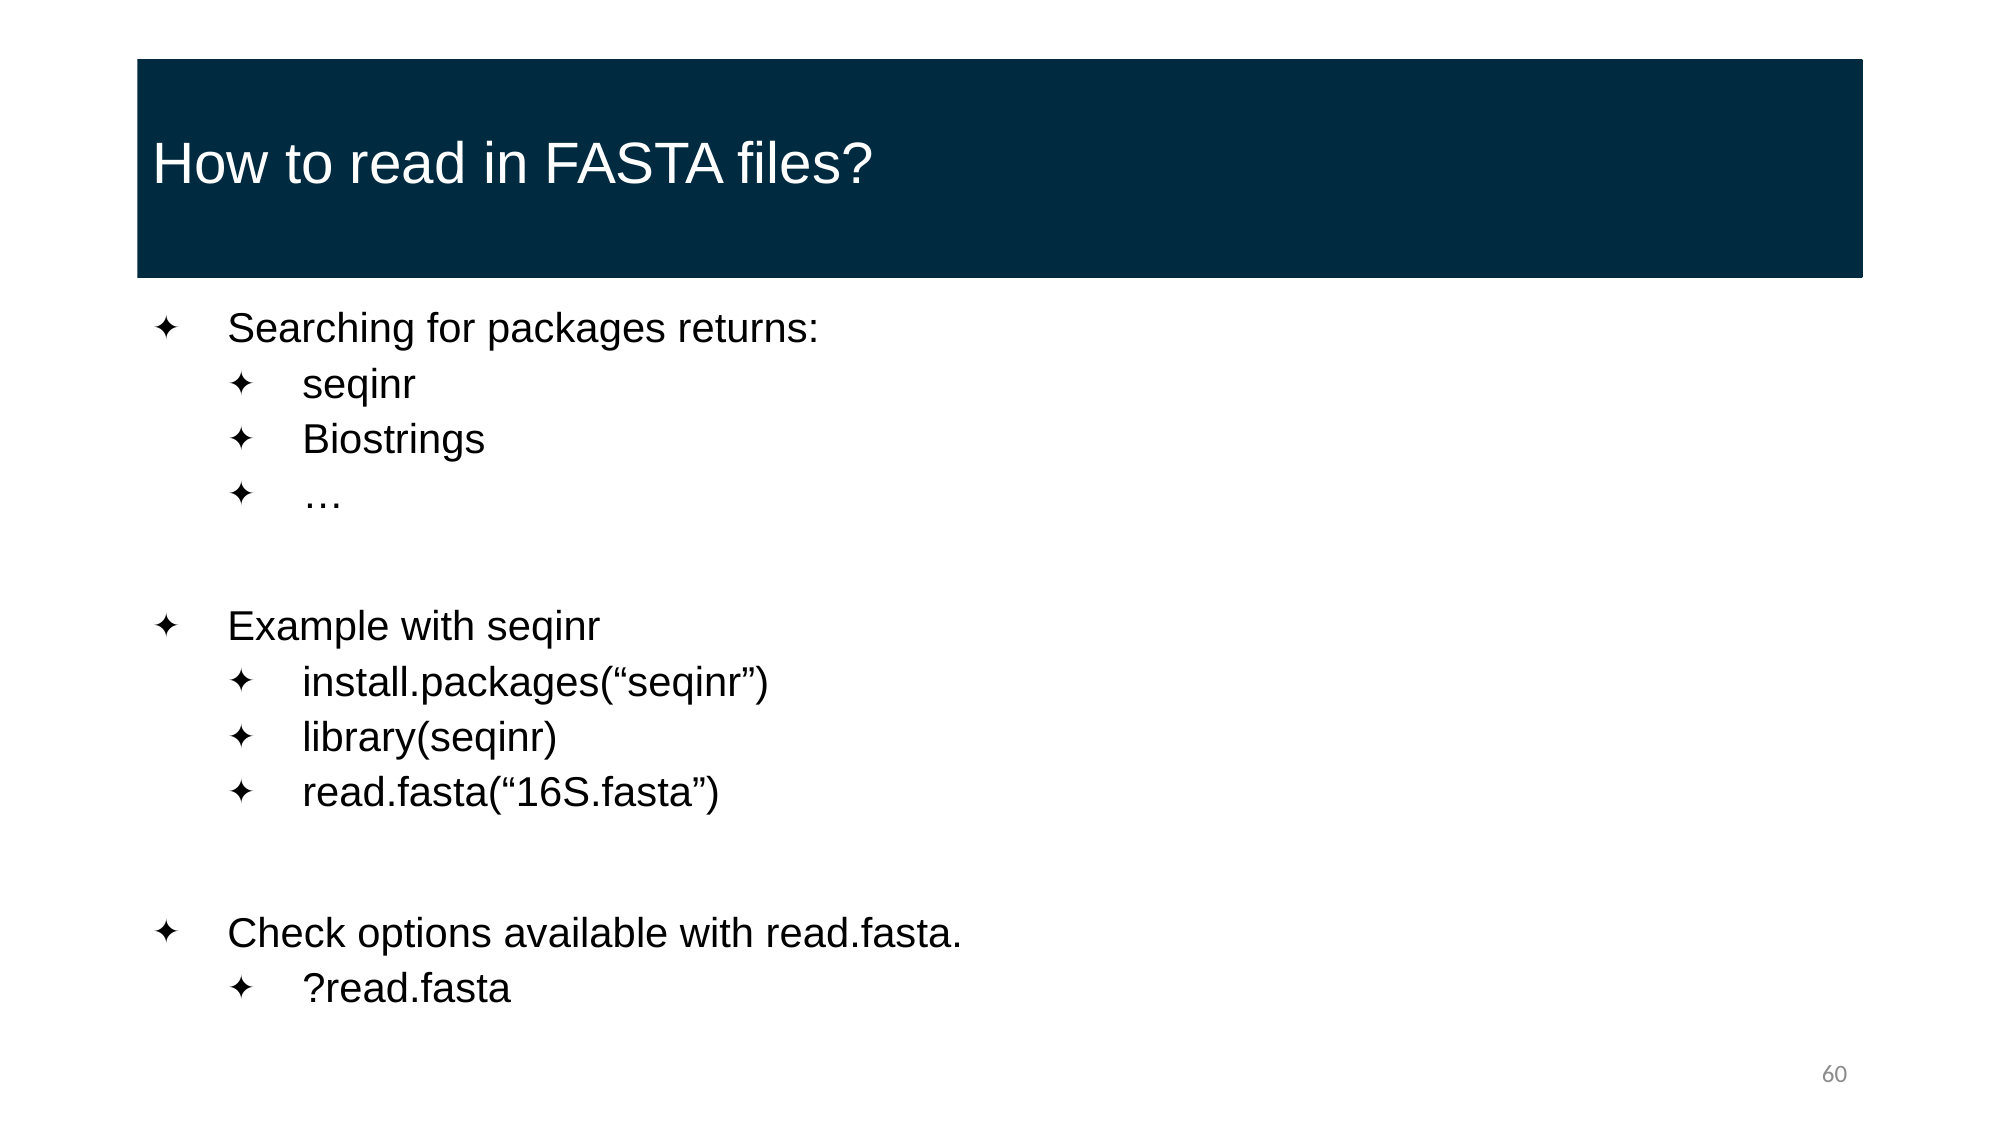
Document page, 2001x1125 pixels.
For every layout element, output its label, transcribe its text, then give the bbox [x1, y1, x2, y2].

title How to read in FASTA files? [137, 59, 1863, 278]
slide_number 60 [1412, 1042, 1863, 1103]
list Searching for packages returns: seqinr Biostrings … Example with seqinr install.packages(“seqinr”) library(seqinr) read.fasta(“16S.fasta”) Check options available with read.fasta. ?read.fasta [137, 299, 1863, 1014]
